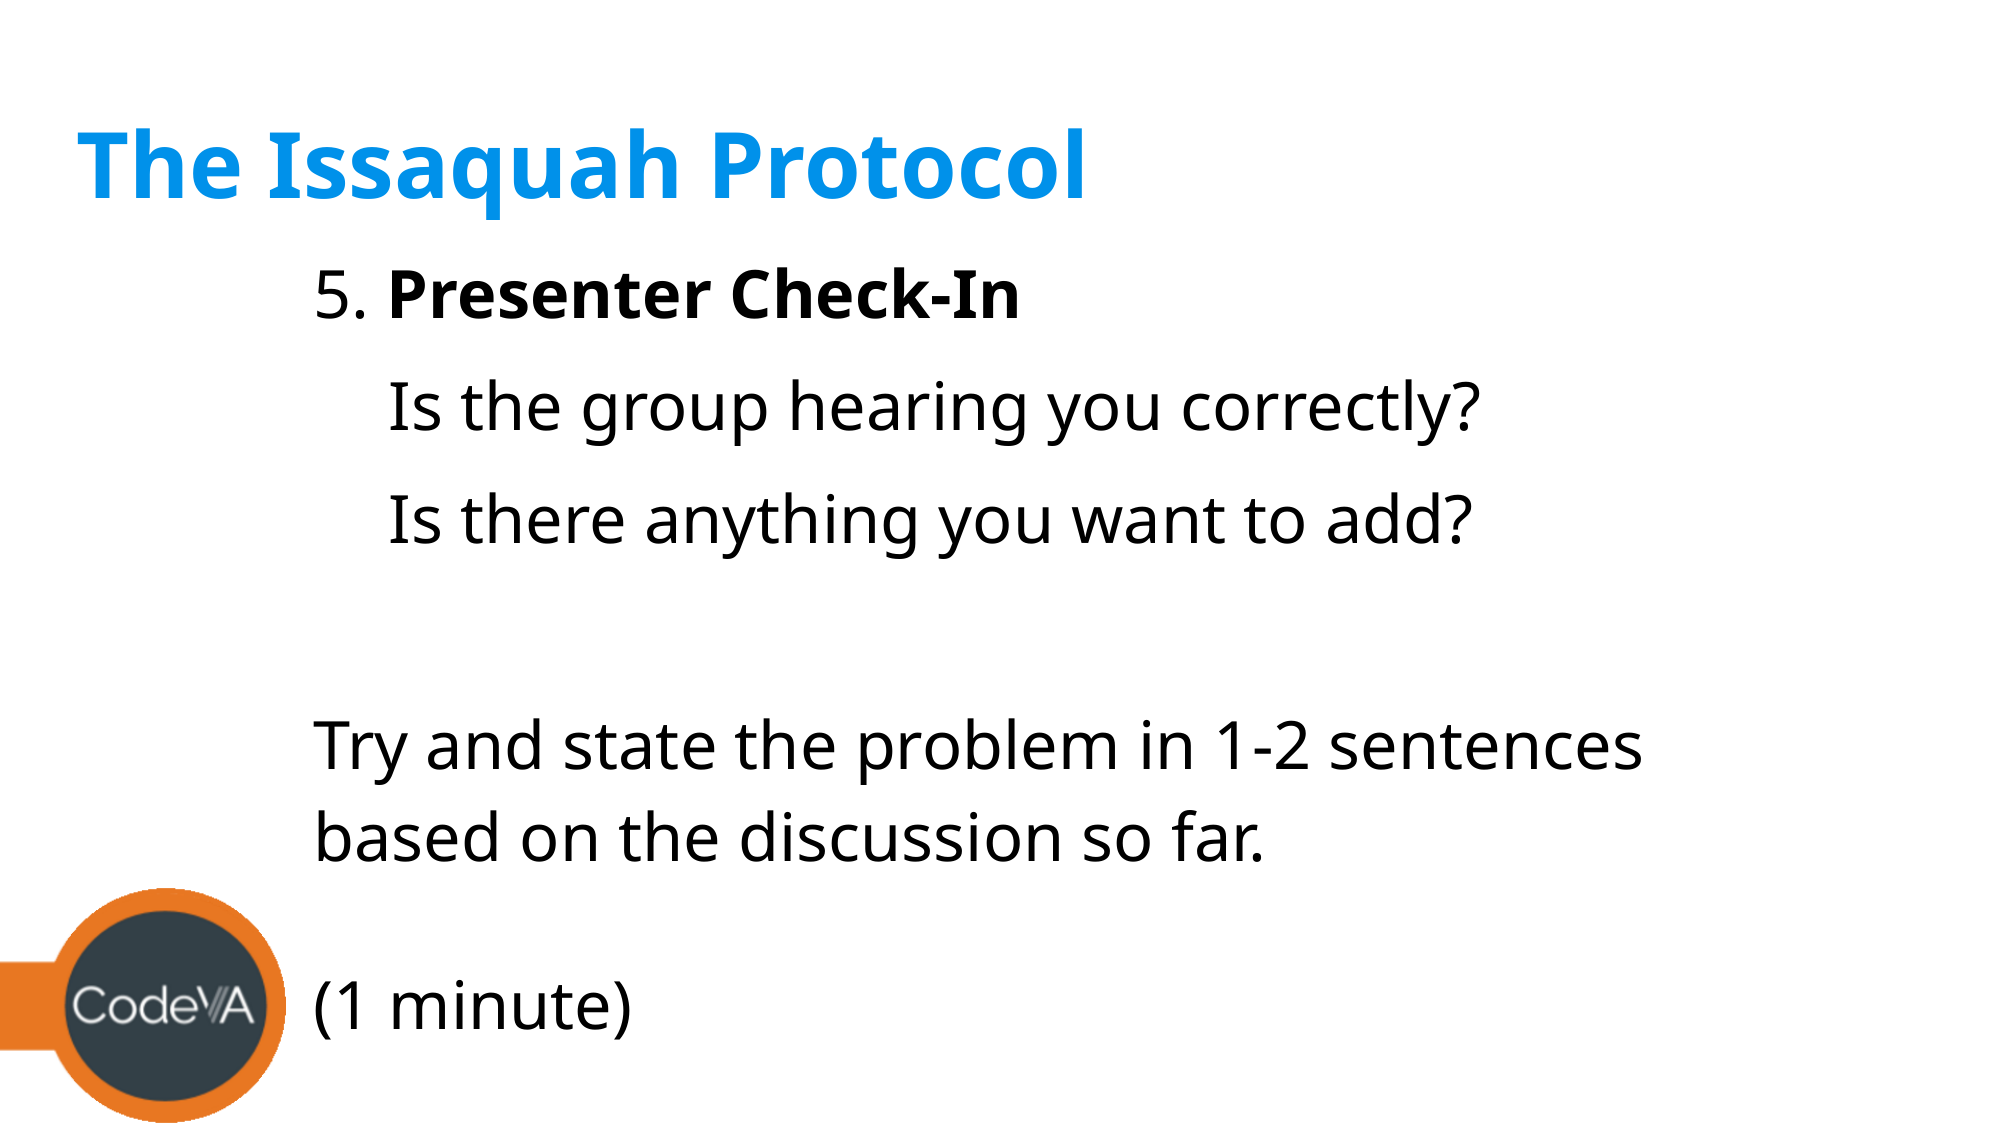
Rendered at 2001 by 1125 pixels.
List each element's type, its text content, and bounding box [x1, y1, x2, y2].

picture [0, 885, 286, 1125]
list 5. Presenter Check-In Is the group hearing you correctly? Is there anything you want to add? Try and state the problem in 1-2 sentences based on the discussion so far. (1 minute) [298, 224, 1863, 1082]
title The Issaquah Protocol [61, 59, 1947, 278]
